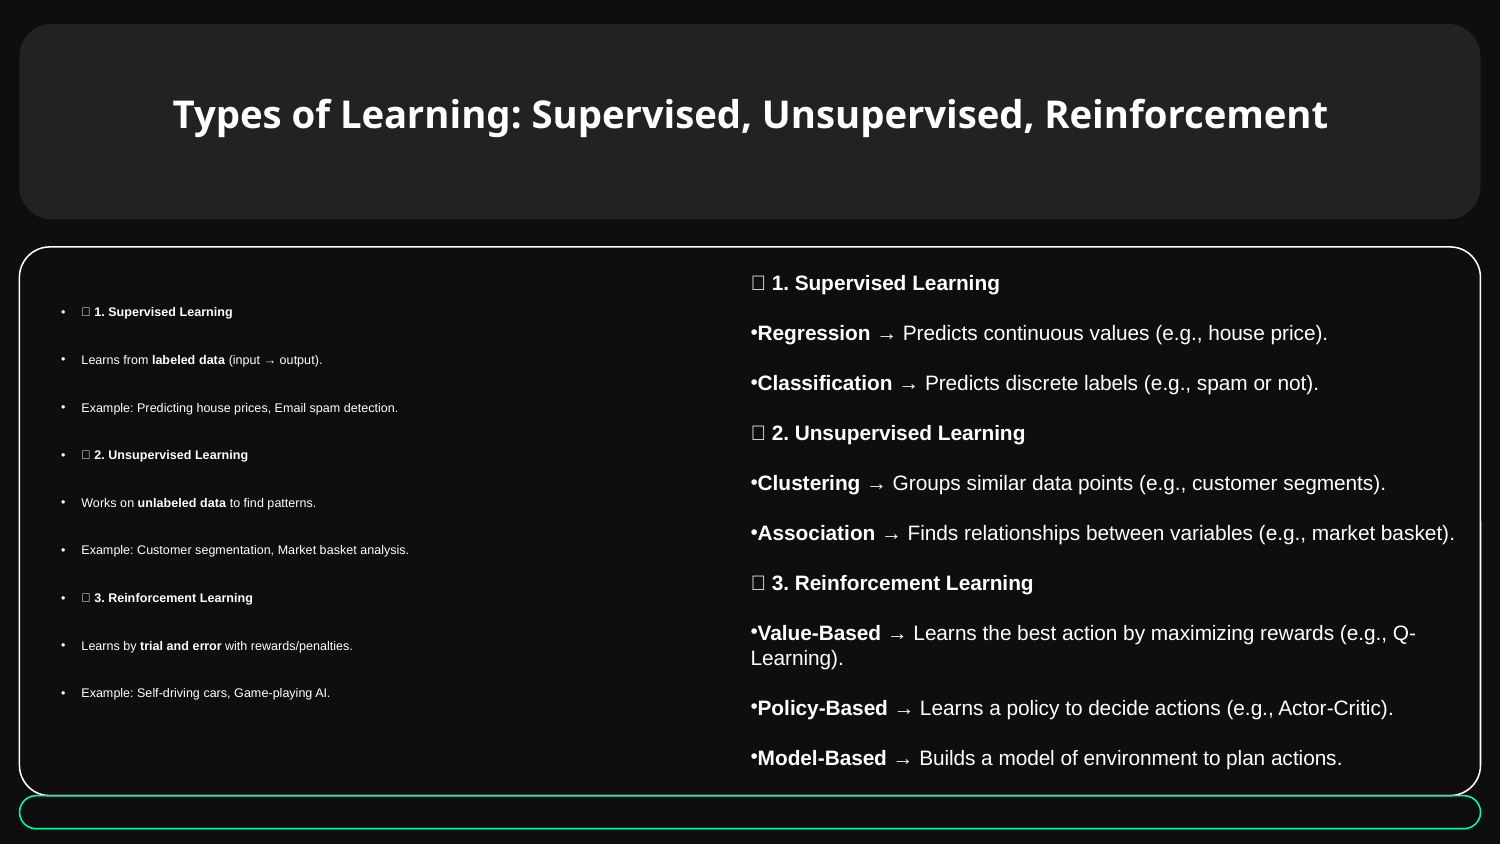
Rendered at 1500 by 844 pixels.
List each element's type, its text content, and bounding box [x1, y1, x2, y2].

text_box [19, 246, 1481, 829]
title Types of Learning: Supervised, Unsupervised, Reinforcement [118, 75, 1383, 169]
